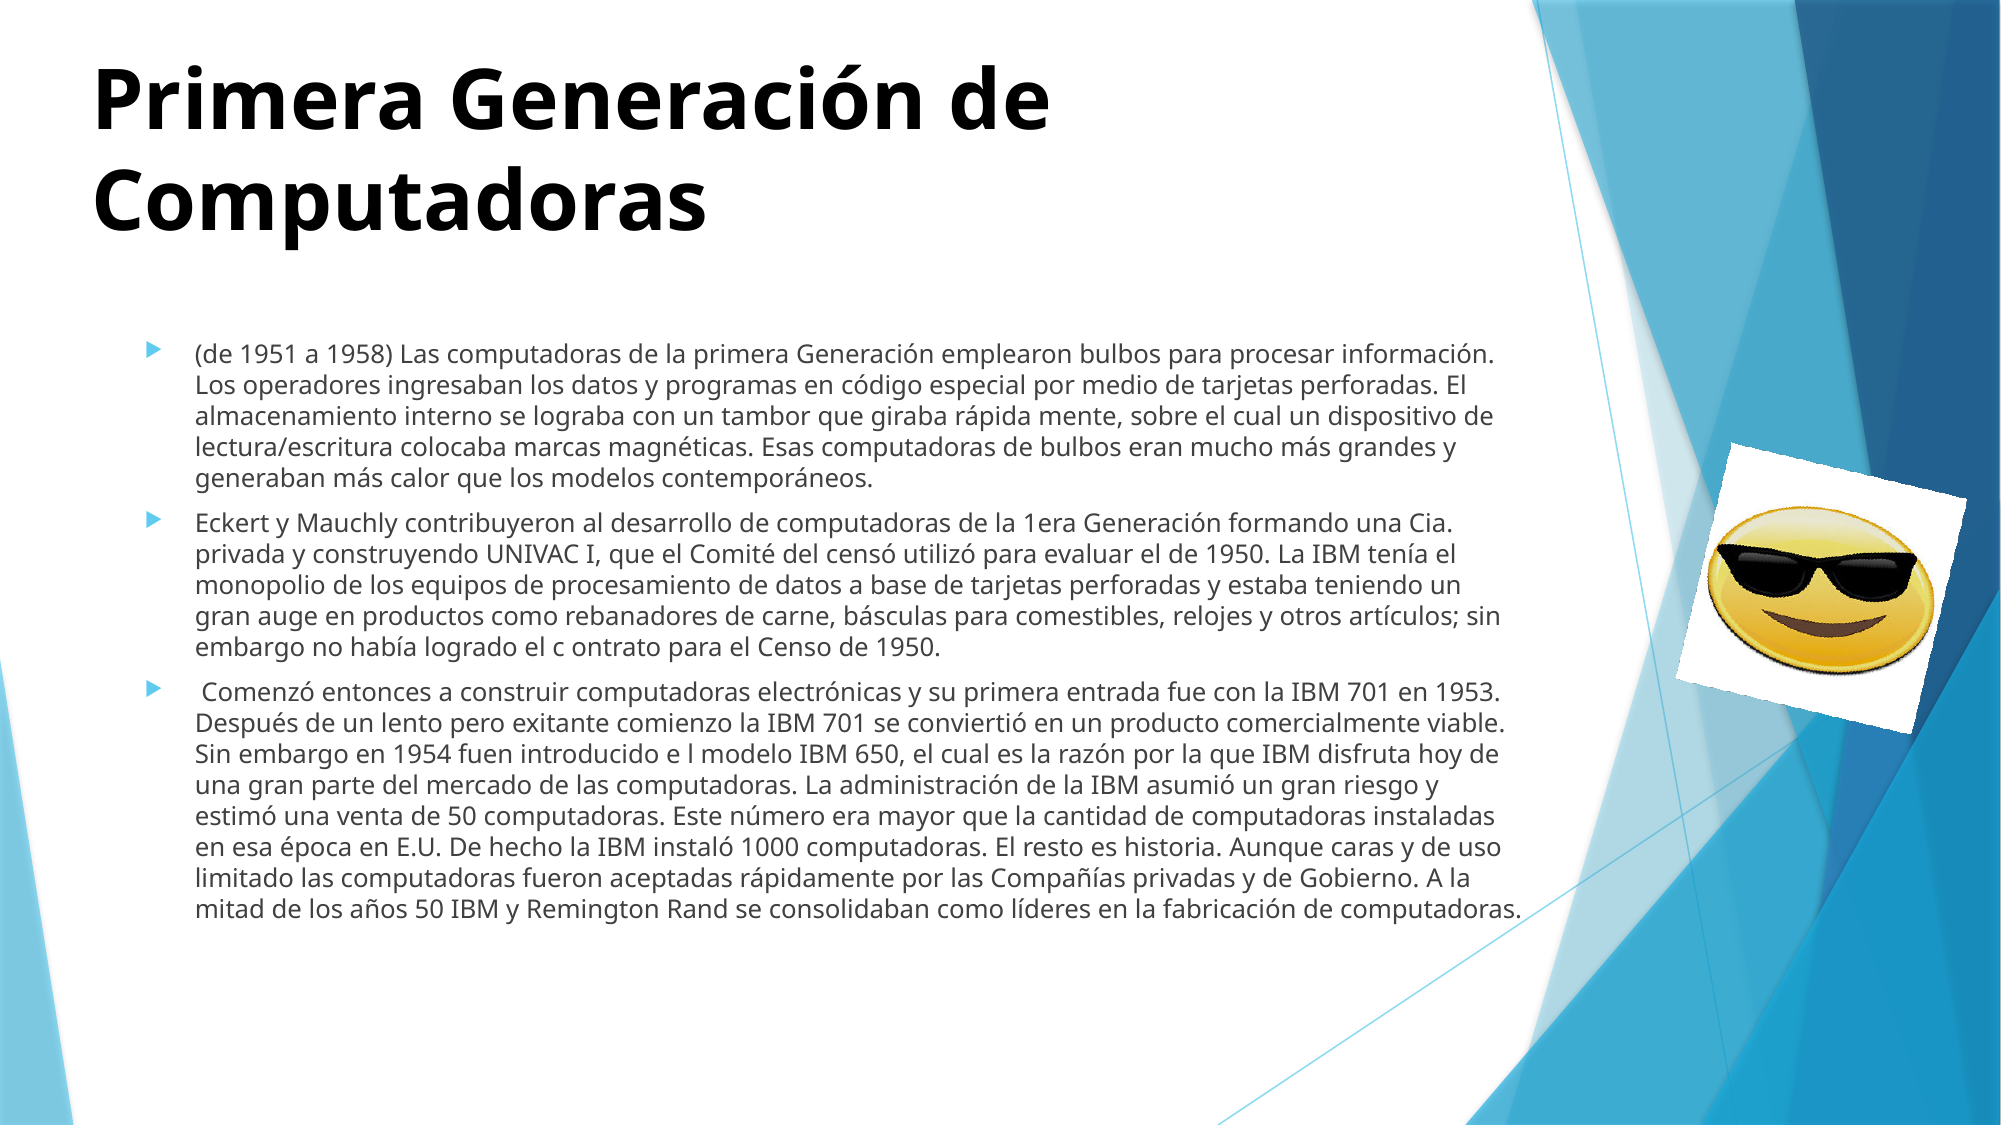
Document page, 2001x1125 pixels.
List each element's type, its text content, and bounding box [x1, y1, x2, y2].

title Primera Generación de Computadoras [76, 38, 1487, 255]
picture [1675, 442, 1967, 734]
list (de 1951 a 1958) Las computadoras de la primera Generación emplearon bulbos para procesar información. Los operadores ingresaban los datos y programas en código especial por medio de tarjetas perforadas. El almacenamiento interno se lograba con un tambor que giraba rápida mente, sobre el cual un dispositivo de lectura/escritura colocaba marcas magnéticas. Esas computadoras de bulbos eran mucho más grandes y generaban más calor que los modelos contemporáneos. Eckert y Mauchly contribuyeron al desarrollo de computadoras de la 1era Generación formando una Cia. privada y construyendo UNIVAC I, que el Comité del censó utilizó para evaluar el de 1950. La IBM tenía el monopolio de los equipos de procesamiento de datos a base de tarjetas perforadas y estaba teniendo un gran auge en productos como rebanadores de carne, básculas para comestibles, relojes y otros artículos; sin embargo no había logrado el c ontrato para el Censo de 1950. Comenzó entonces a construir computadoras electrónicas y su primera entrada fue con la IBM 701 en 1953. Después de un lento pero exitante comienzo la IBM 701 se conviertió en un producto comercialmente viable. Sin embargo en 1954 fuen introducido e l modelo IBM 650, el cual es la razón por la que IBM disfruta hoy de una gran parte del mercado de las computadoras. La administración de la IBM asumió un gran riesgo y estimó una venta de 50 computadoras. Este número era mayor que la cantidad de computadoras instaladas en esa época en E.U. De hecho la IBM instaló 1000 computadoras. El resto es historia. Aunque caras y de uso limitado las computadoras fueron aceptadas rápidamente por las Compañías privadas y de Gobierno. A la mitad de los años 50 IBM y Remington Rand se consolidaban como líderes en la fabricación de computadoras. [129, 329, 1540, 967]
